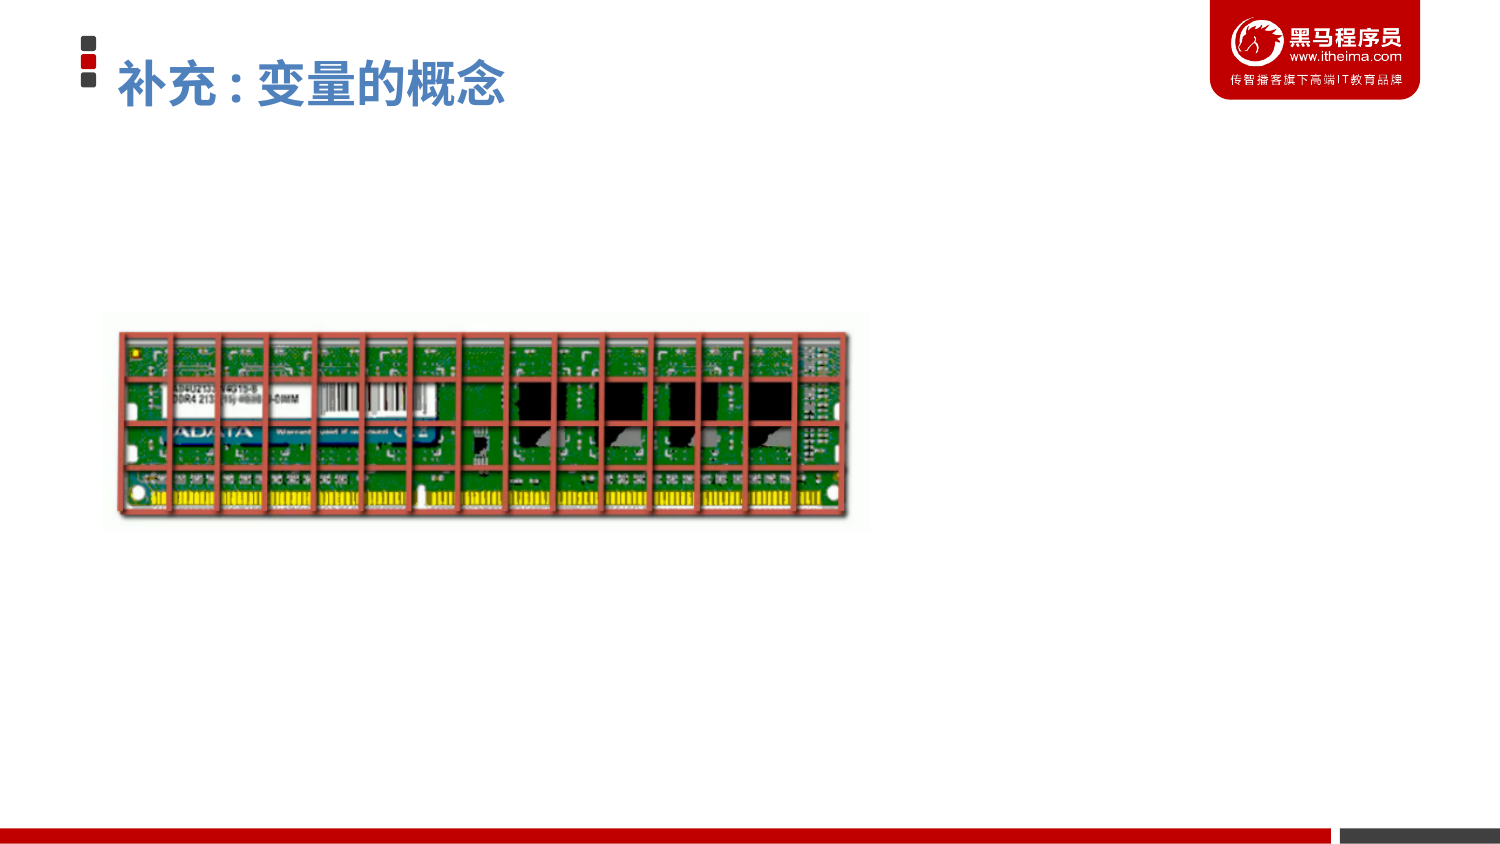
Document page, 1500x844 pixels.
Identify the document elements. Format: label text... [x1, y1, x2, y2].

title 补充:变量的概念 [103, 44, 1397, 208]
picture [1212, 8, 1421, 94]
picture [102, 312, 870, 532]
